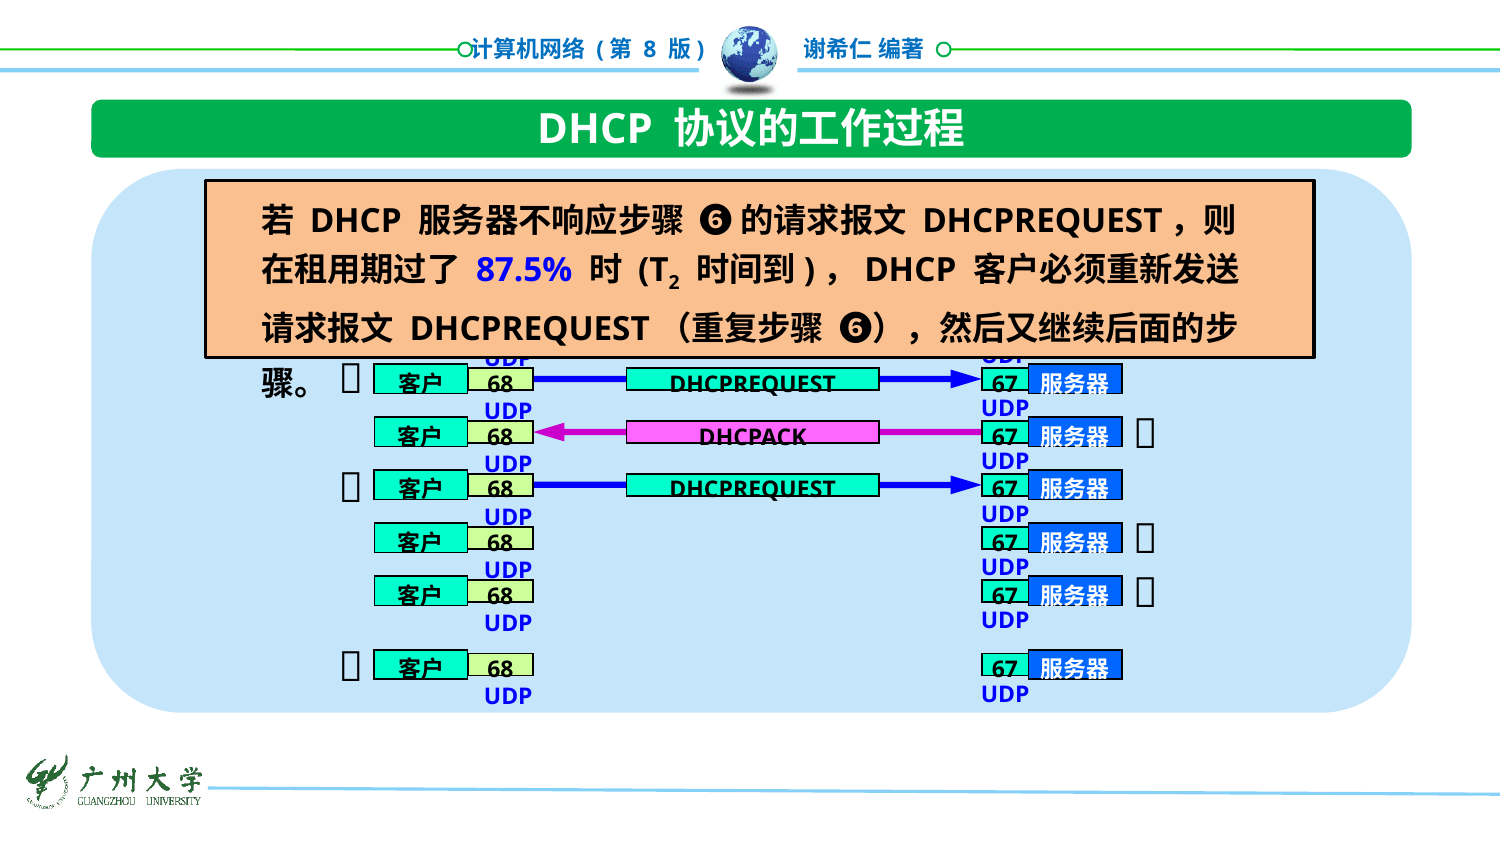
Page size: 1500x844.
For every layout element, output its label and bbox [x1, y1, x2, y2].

picture [26, 754, 202, 809]
text_box [91, 94, 1412, 159]
picture [719, 24, 779, 94]
text_box [89, 166, 1414, 718]
